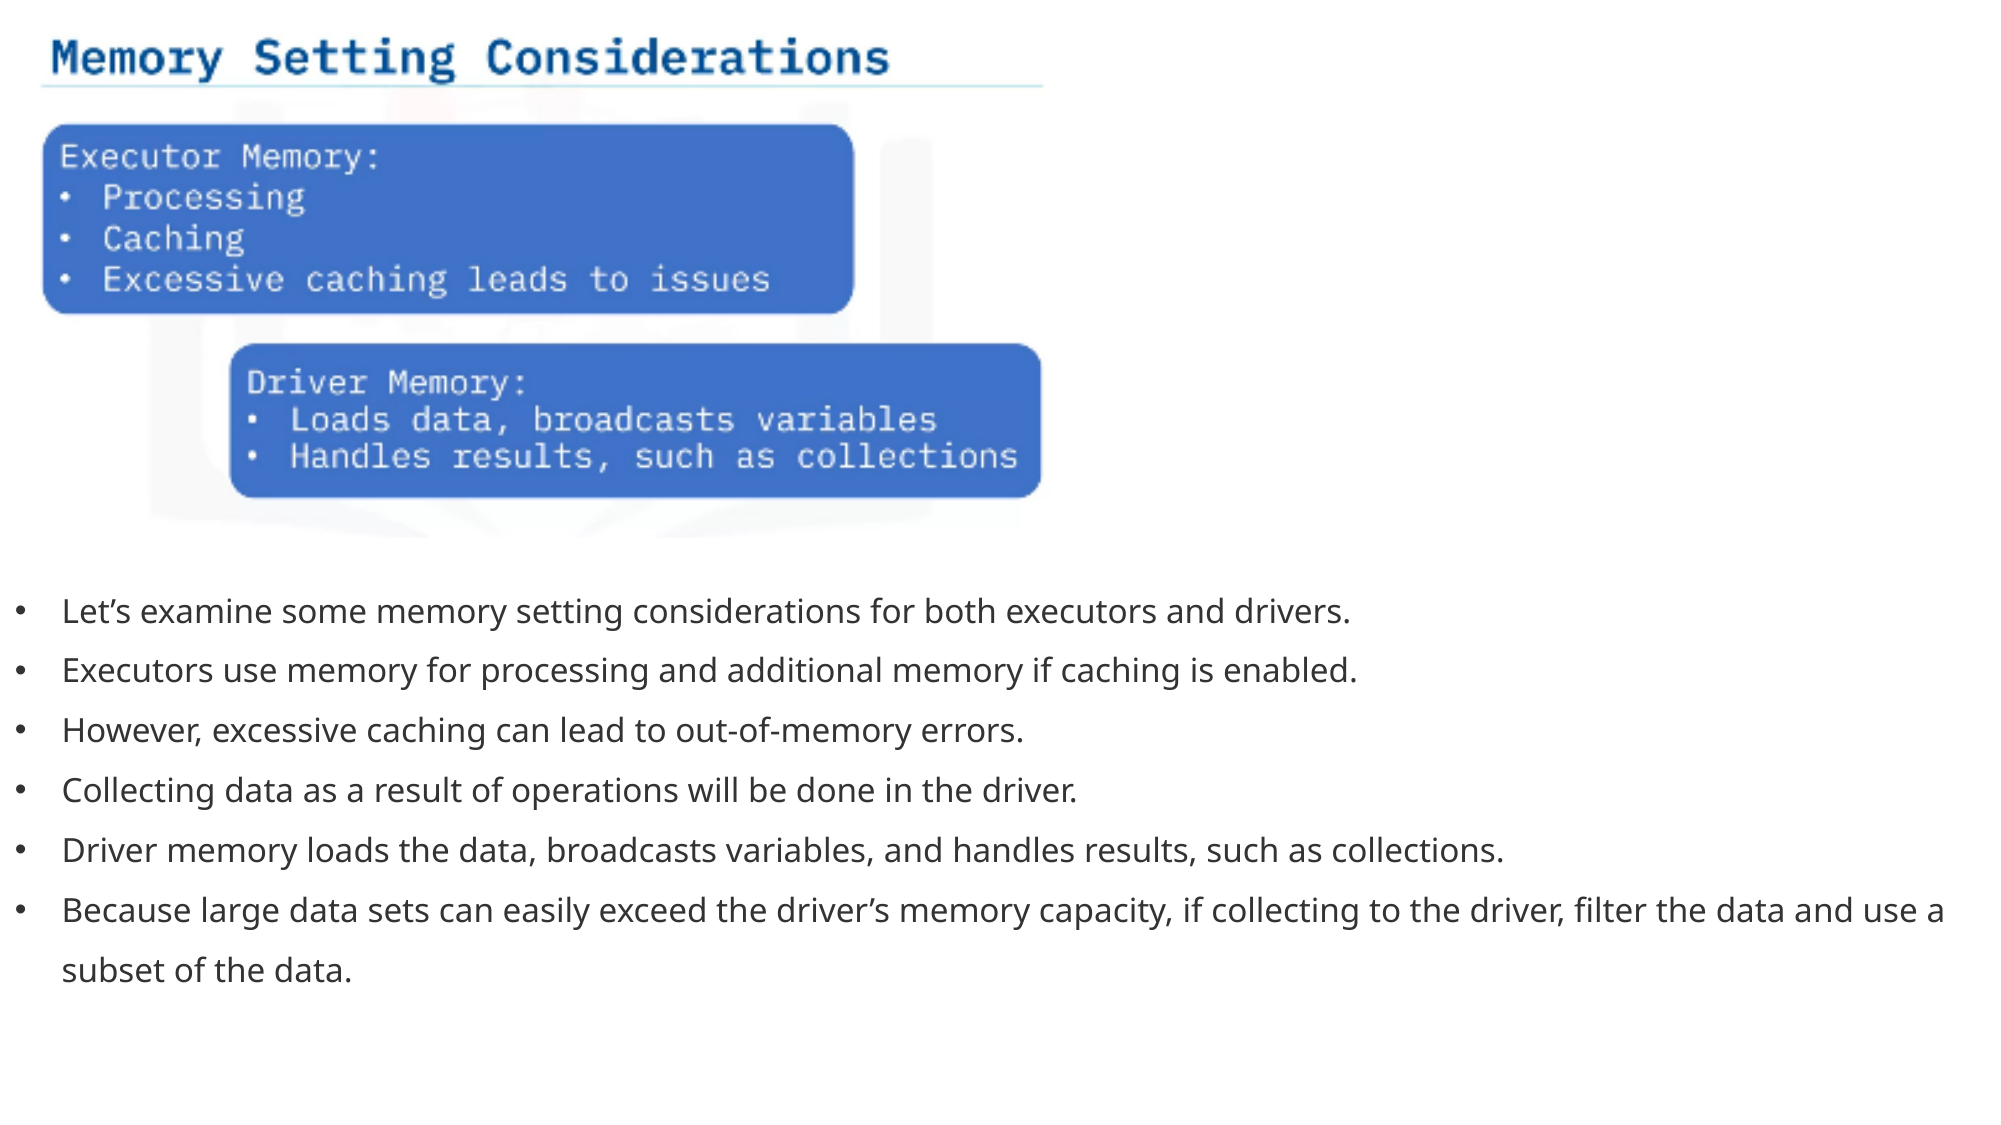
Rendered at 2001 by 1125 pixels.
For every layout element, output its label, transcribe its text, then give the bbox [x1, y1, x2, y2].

picture [29, 21, 1081, 538]
text_box Let’s examine some memory setting considerations for both executors and drivers. Executors use memory for processing and additional memory if caching is enabled. However, excessive caching can lead to out-of-memory errors. Collecting data as a result of operations will be done in the driver. Driver memory loads the data, broadcasts variables, and handles results, such as collections. Because large data sets can easily exceed the driver’s memory capacity, if collecting to the driver, filter the data and use a subset of the data. [0, 562, 2000, 997]
